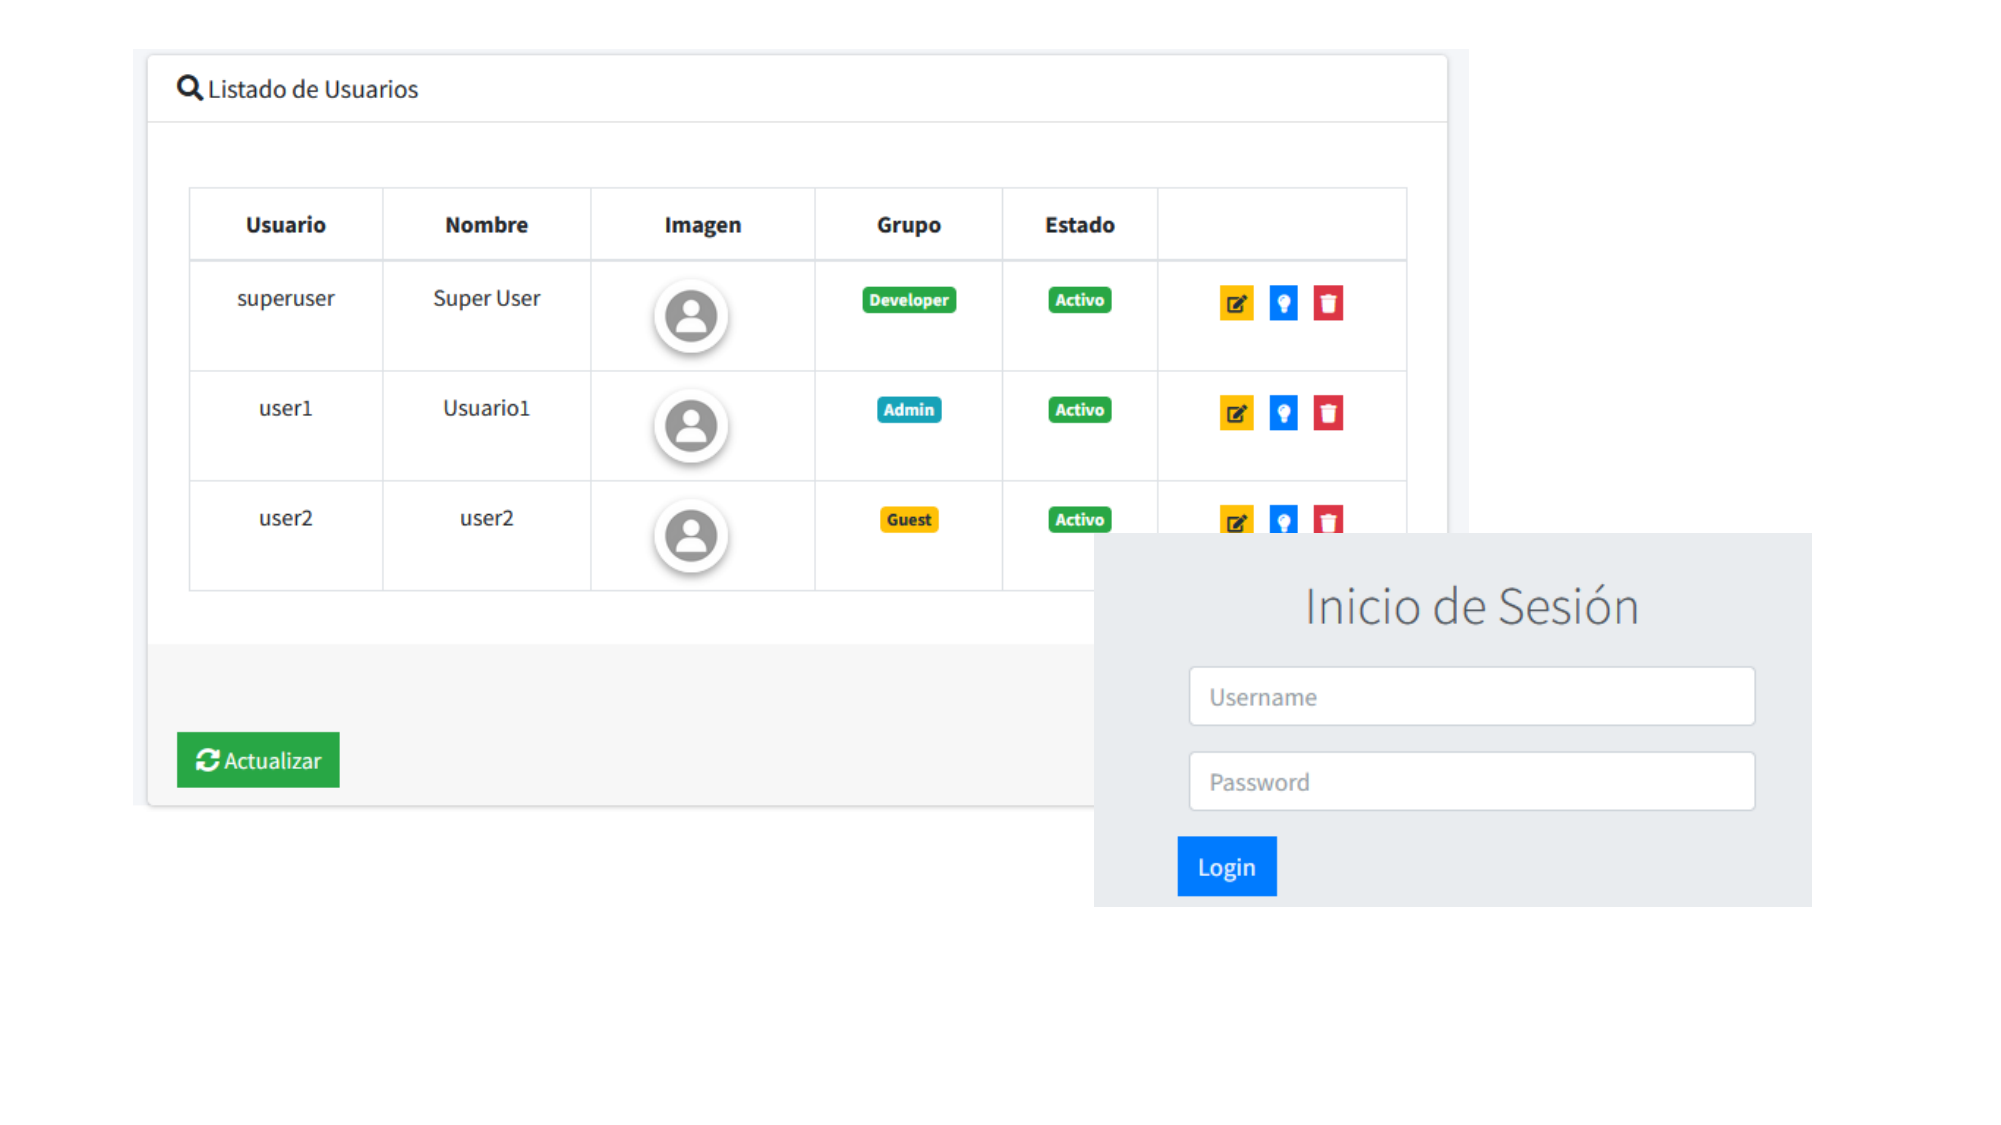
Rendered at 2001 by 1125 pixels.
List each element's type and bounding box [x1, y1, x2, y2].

picture [133, 49, 1812, 907]
